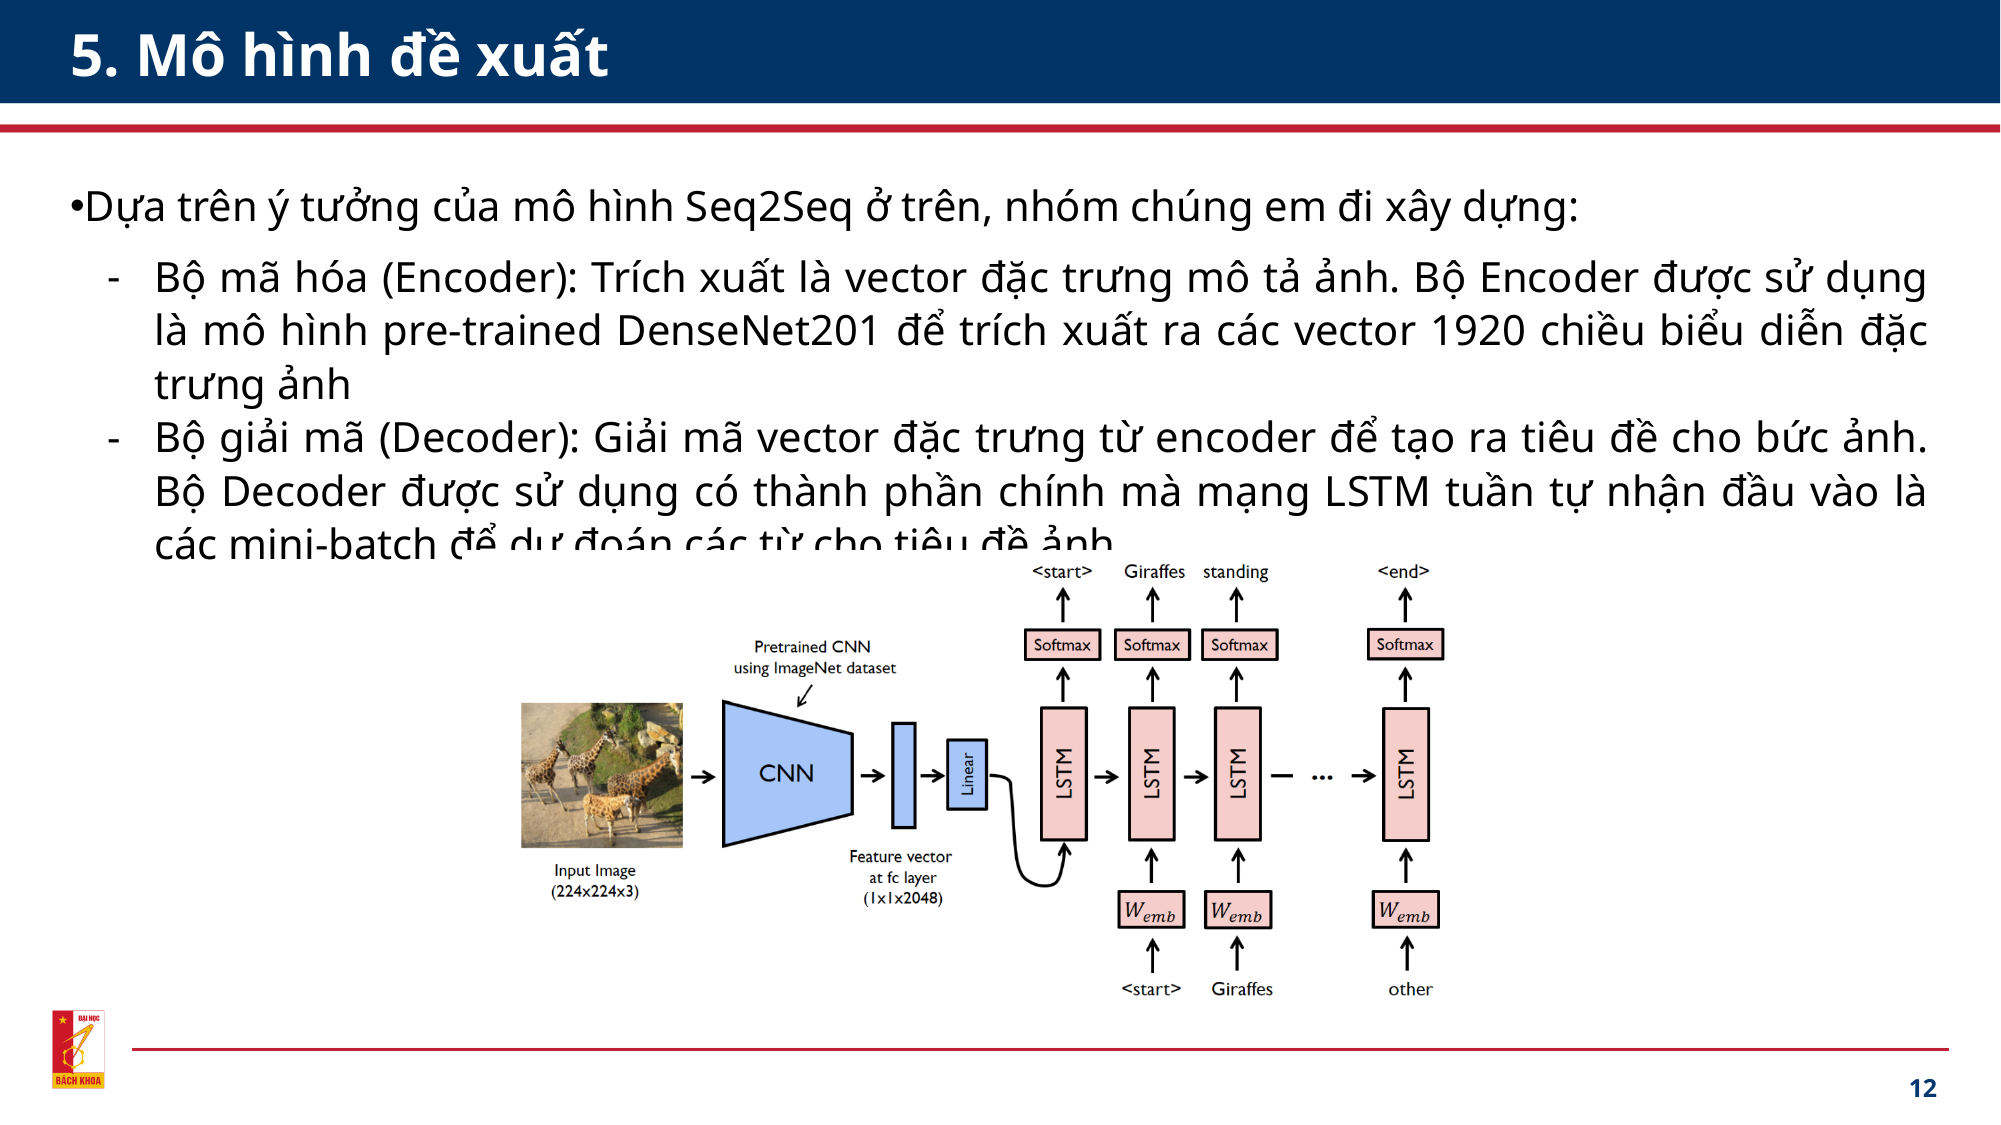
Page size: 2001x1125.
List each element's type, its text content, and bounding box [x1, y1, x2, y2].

slide_number 12 [1502, 1065, 1953, 1125]
list Dựa trên ý tưởng của mô hình Seq2Seq ở trên, nhóm chúng em đi xây dựng: Bộ mã hóa (Encoder): Trích xuất là vector đặc trưng mô tả ảnh. Bộ Encoder được sử dụng là mô hình pre-trained DenseNet201 để trích xuất ra các vector 1920 chiều biểu diễn đặc trưng ảnh Bộ giải mã (Decoder): Giải mã vector đặc trưng từ encoder để tạo ra tiêu đề cho bức ảnh. Bộ Decoder được sử dụng có thành phần chính mà mạng LSTM tuần tự nhận đầu vào là các mini-batch để dự đoán các từ cho tiêu đề ảnh. [55, 169, 1945, 980]
picture [0, 0, 2001, 1125]
title 5. Mô hình đề xuất [55, 18, 1945, 90]
